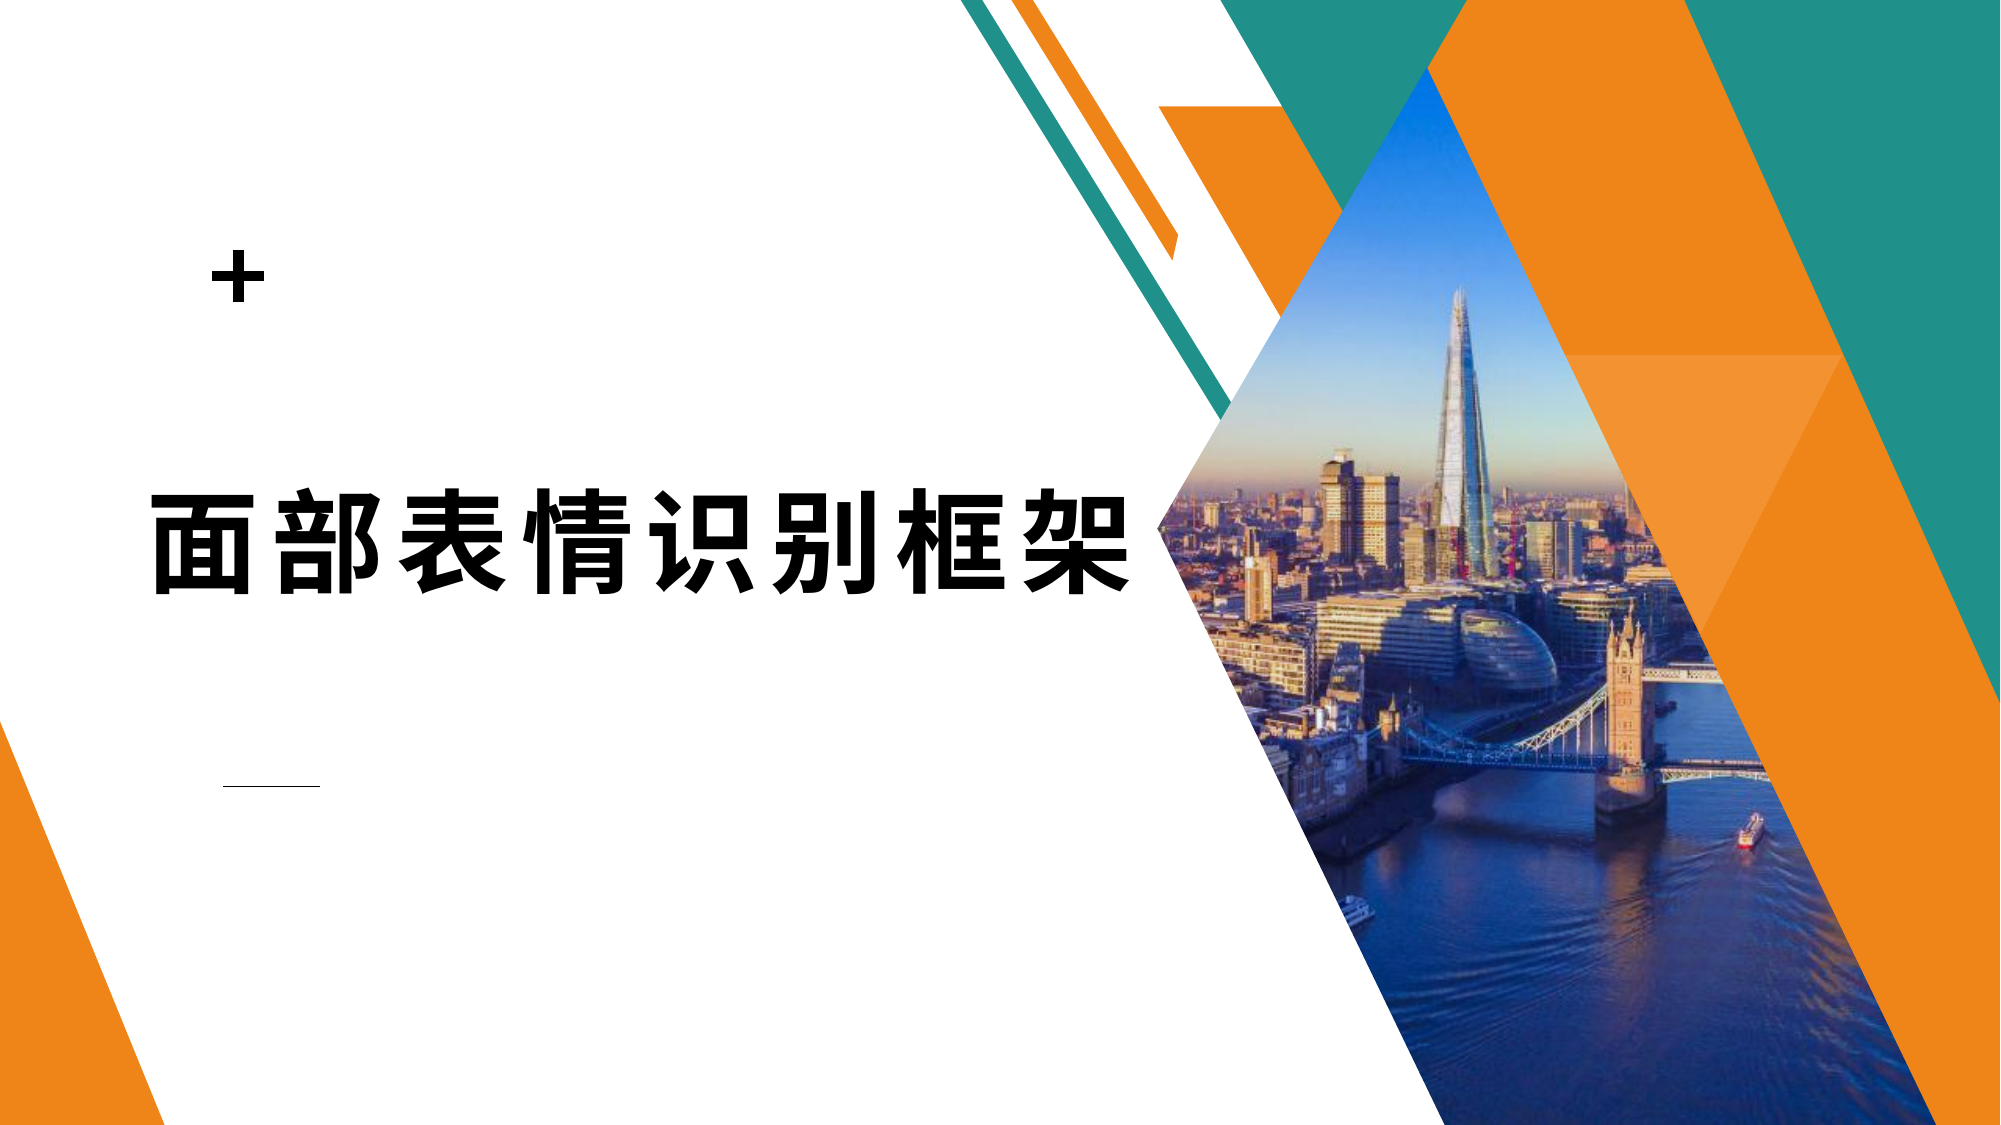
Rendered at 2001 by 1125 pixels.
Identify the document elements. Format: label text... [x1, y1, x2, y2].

title 面部表情识别框架 [0, 253, 1313, 825]
picture [1300, 67, 1937, 1125]
